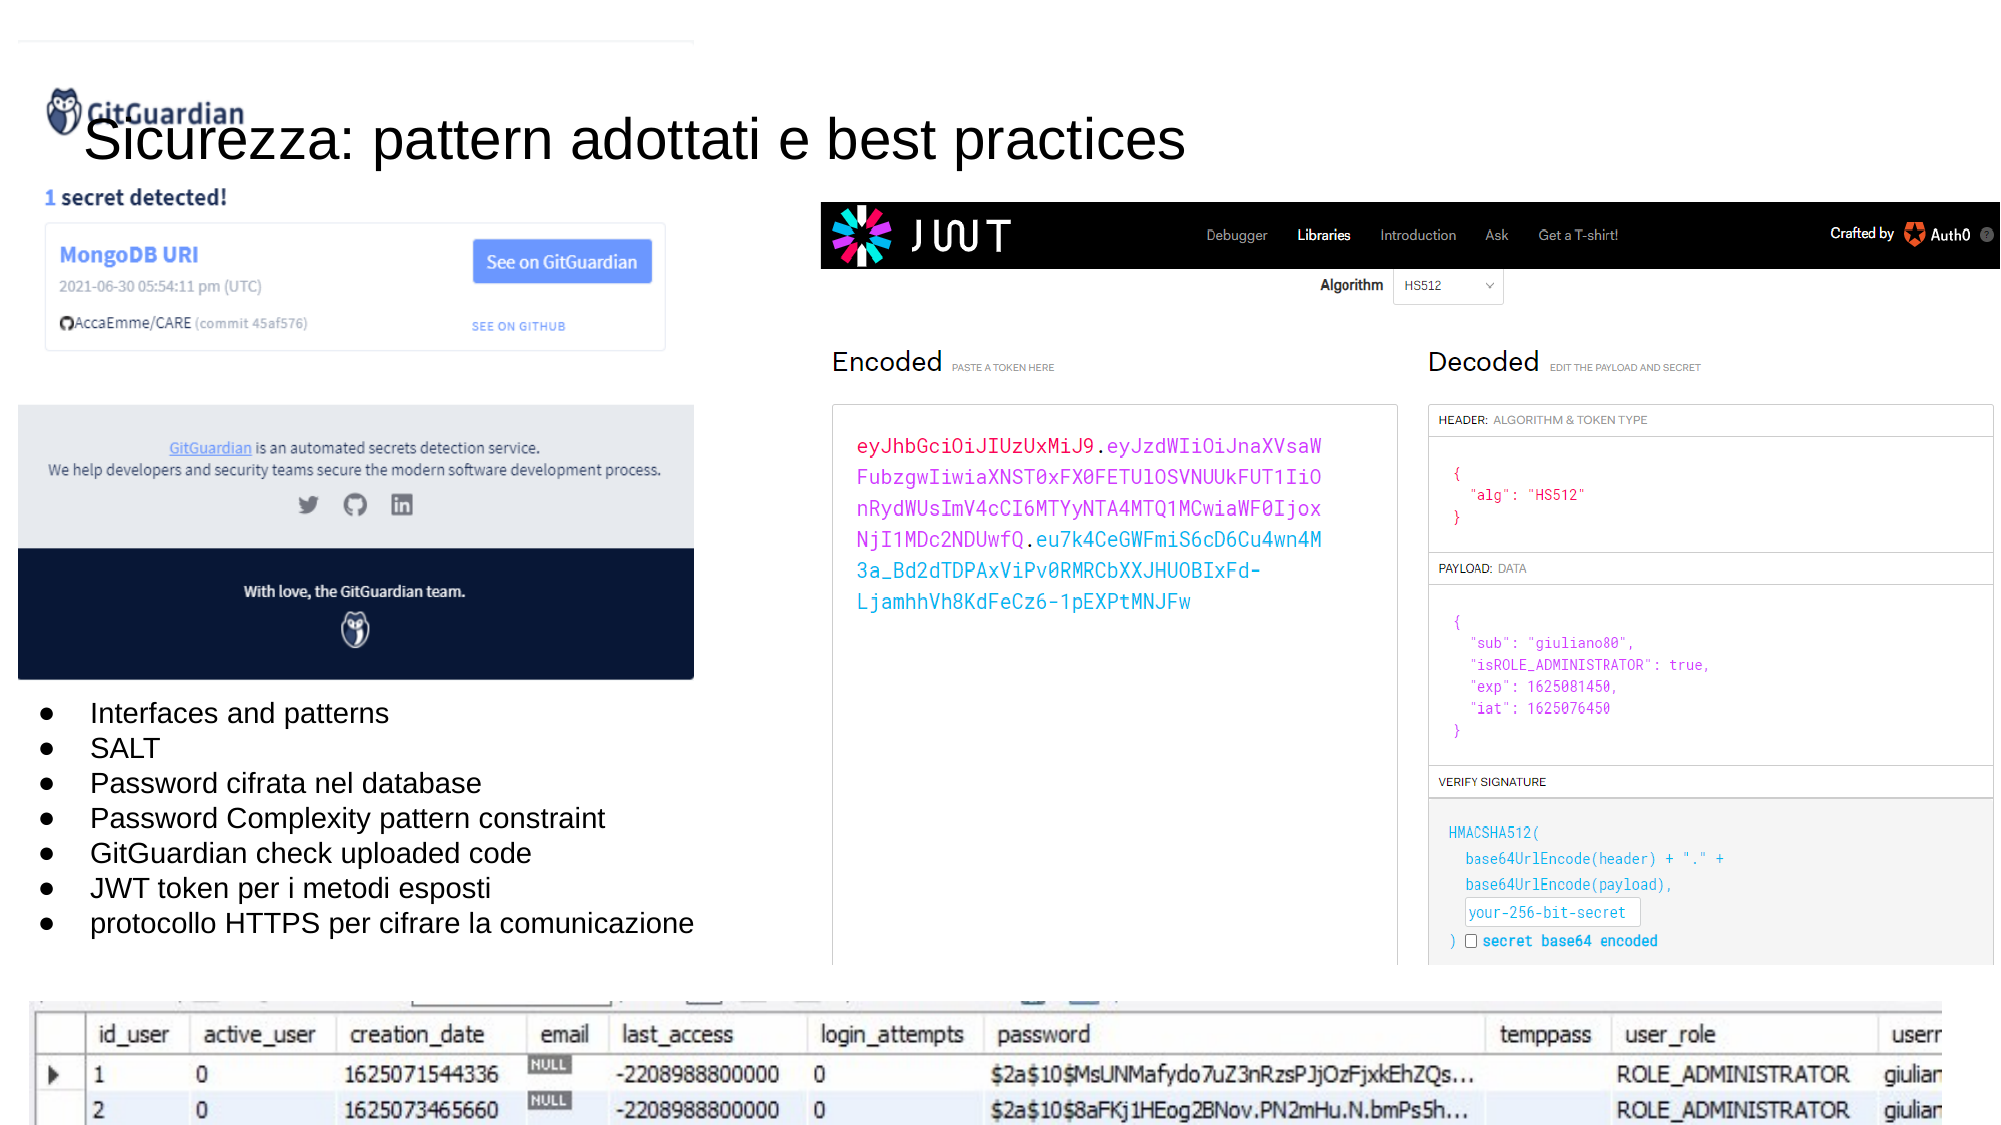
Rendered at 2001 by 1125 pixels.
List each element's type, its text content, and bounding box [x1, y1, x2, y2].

text_box Interfaces and patterns SALT Password cifrata nel database Password Complexity pattern constraint GitGuardian check uploaded code JWT token per i metodi esposti protocollo HTTPS per cifrare la comunicazione [0, 679, 815, 955]
text_box Sicurezza: pattern adottati e best practices [698, 86, 1949, 218]
picture [18, 40, 694, 682]
picture [820, 202, 2000, 966]
picture [29, 1001, 1942, 1125]
